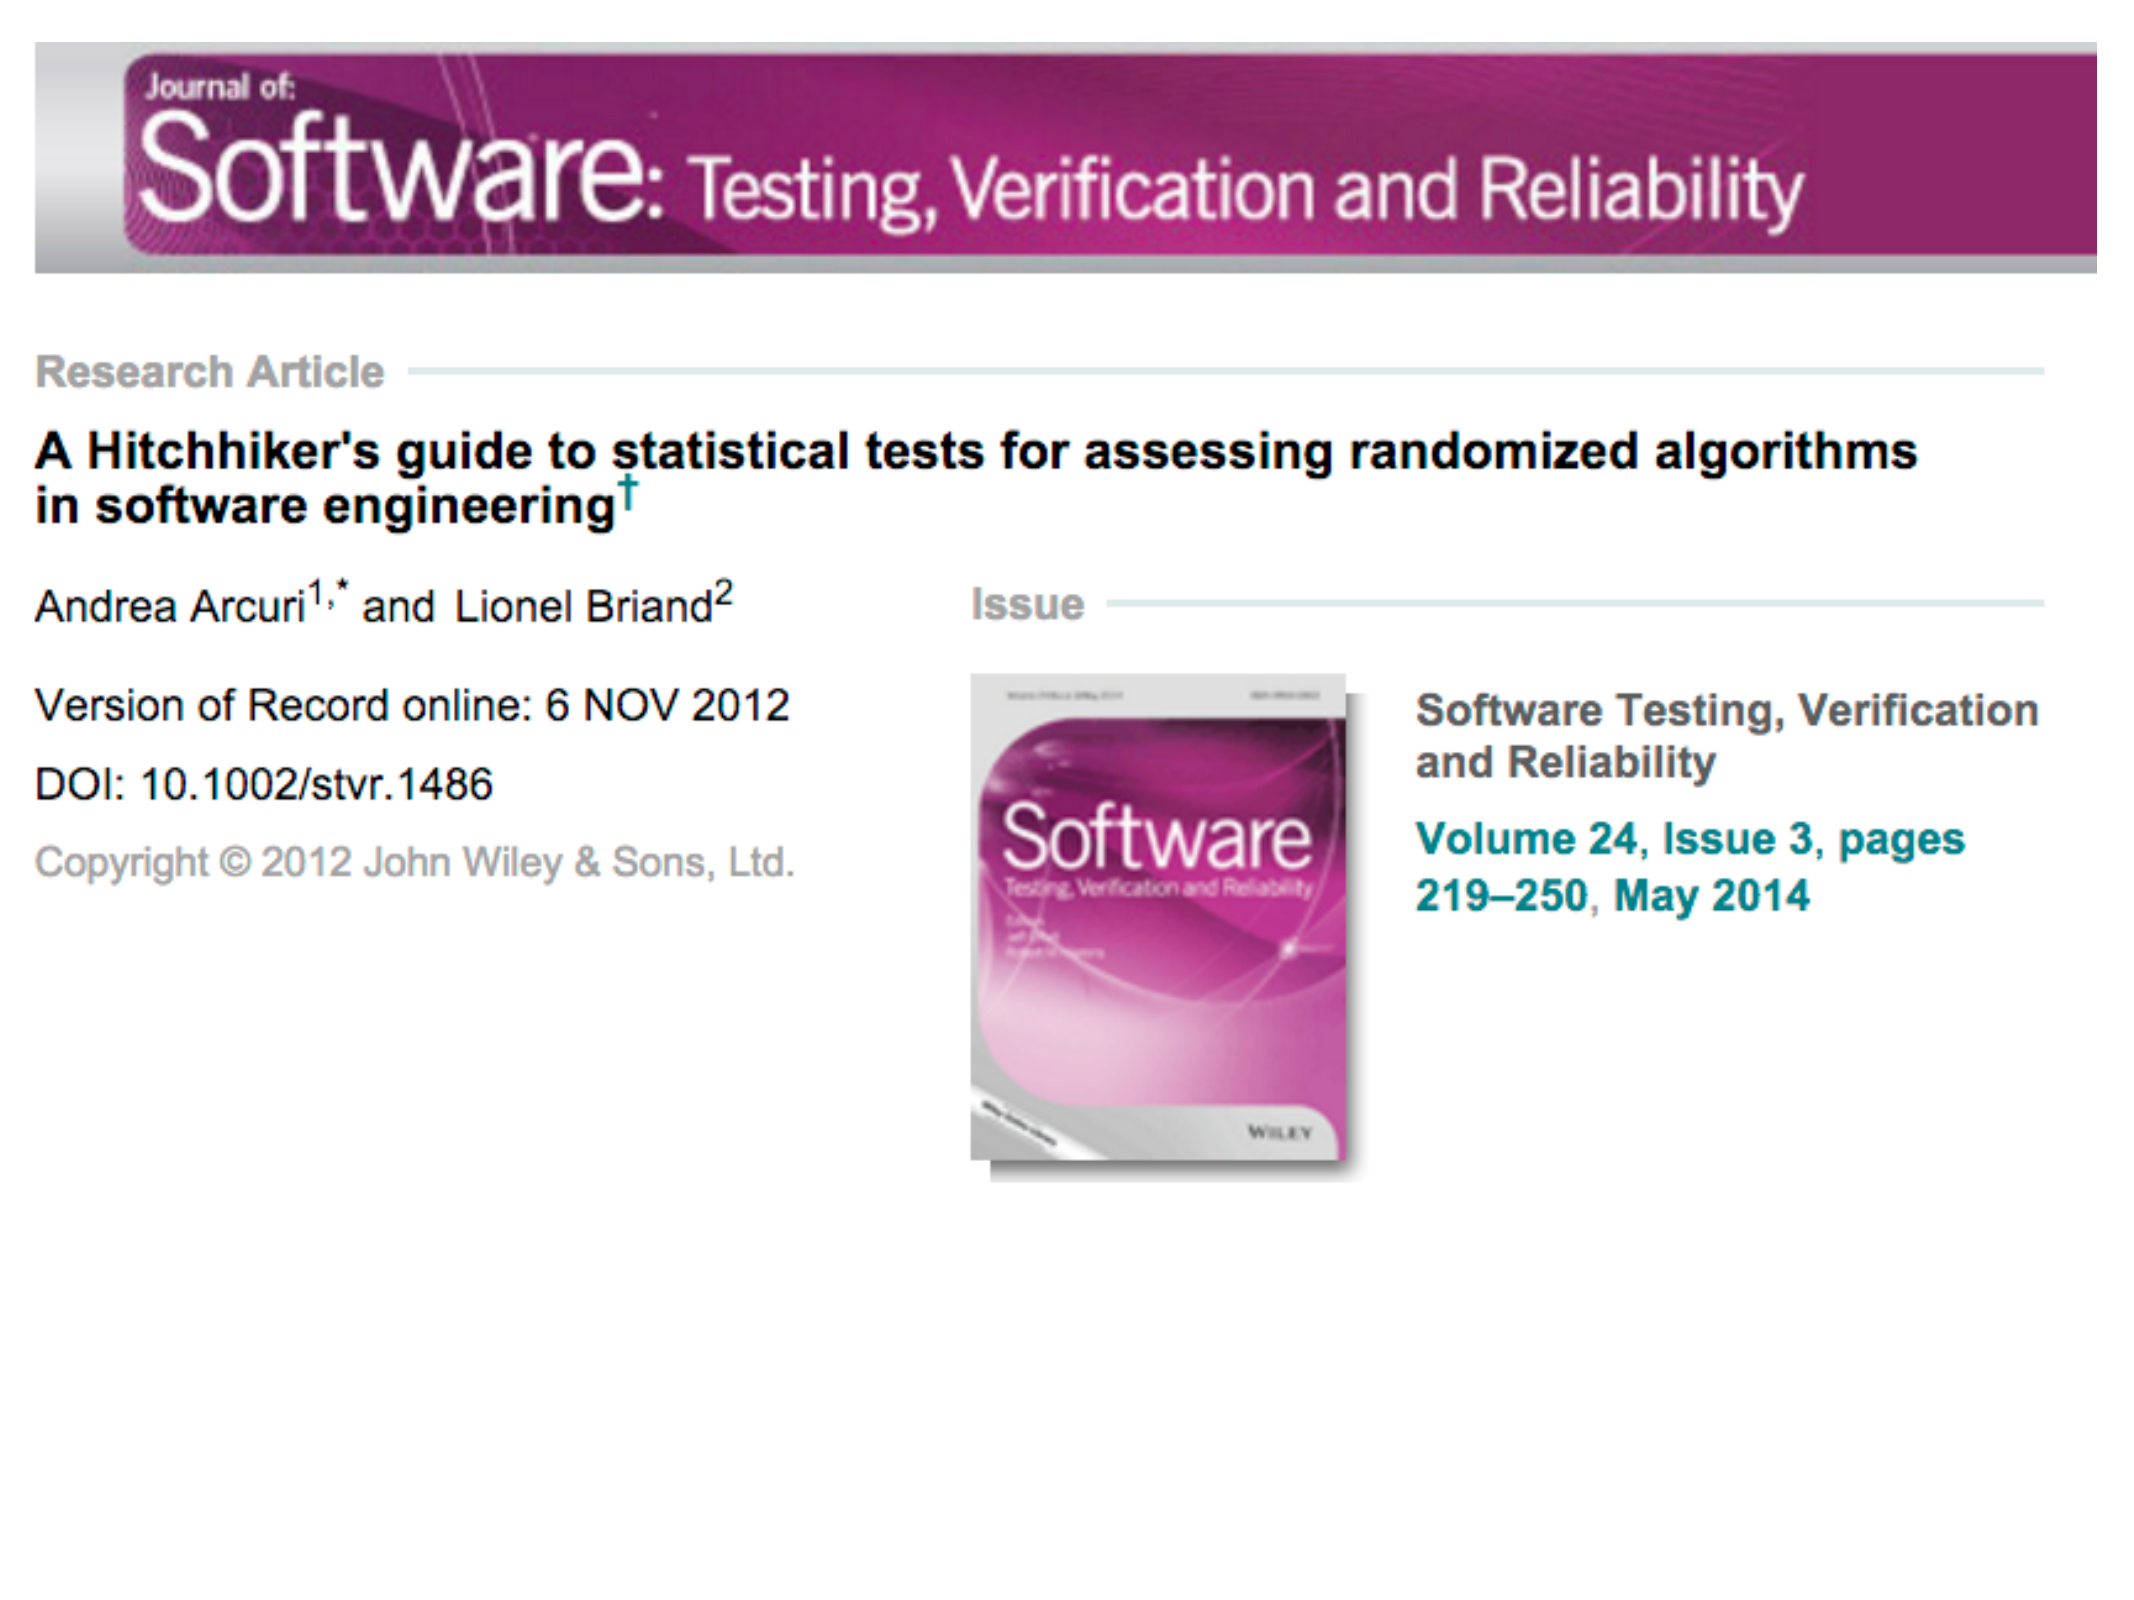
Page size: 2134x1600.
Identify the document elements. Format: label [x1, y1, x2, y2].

picture [20, 42, 2097, 1240]
